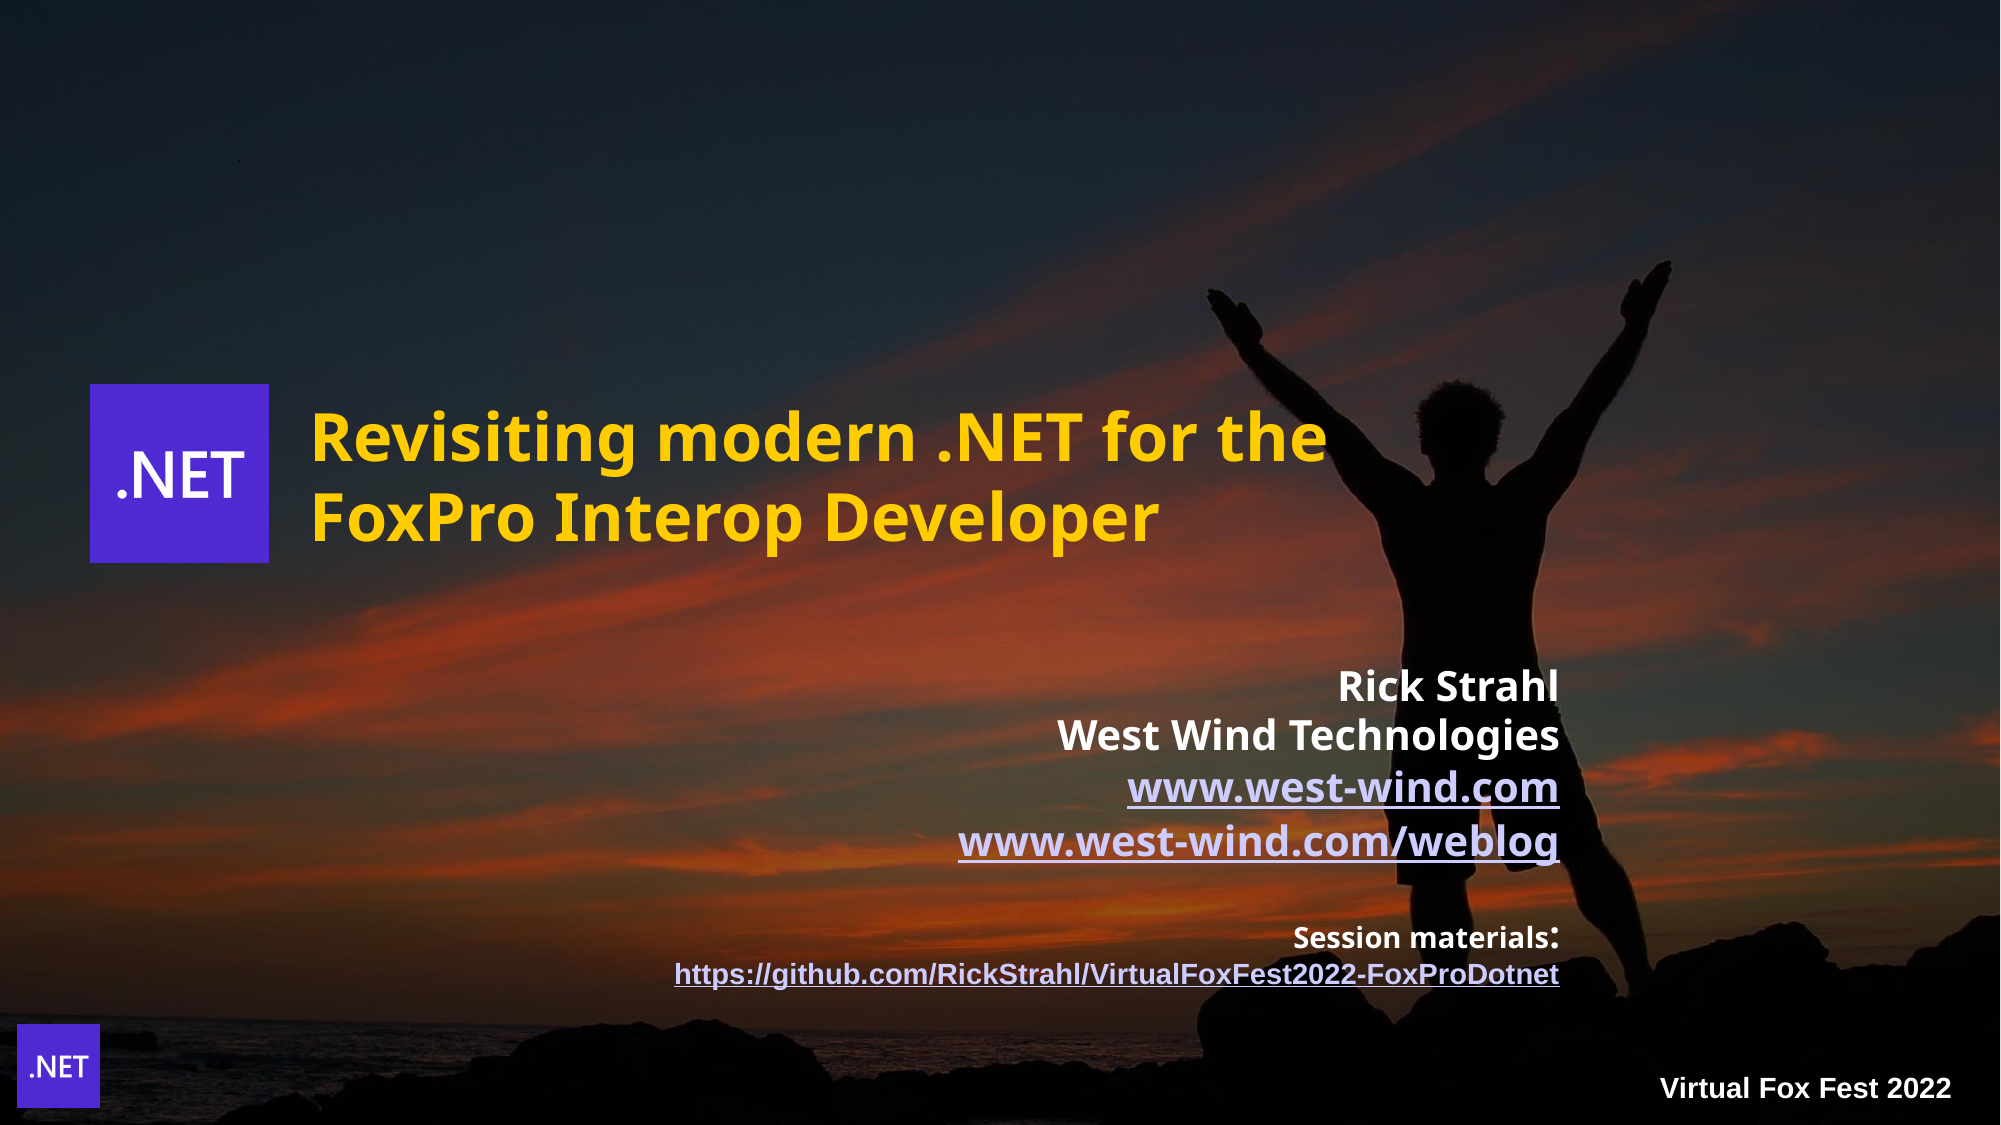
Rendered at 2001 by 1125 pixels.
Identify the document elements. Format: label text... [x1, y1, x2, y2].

text_box Rick Strahl West Wind Technologies www.west-wind.com www.west-wind.com/weblog Session materials: https://github.com/RickStrahl/VirtualFoxFest2022-FoxProDotnet [387, 662, 1575, 1113]
title Revisiting modern .NET for the FoxPro Interop Developer [294, 324, 1570, 625]
picture [0, 0, 2001, 1125]
